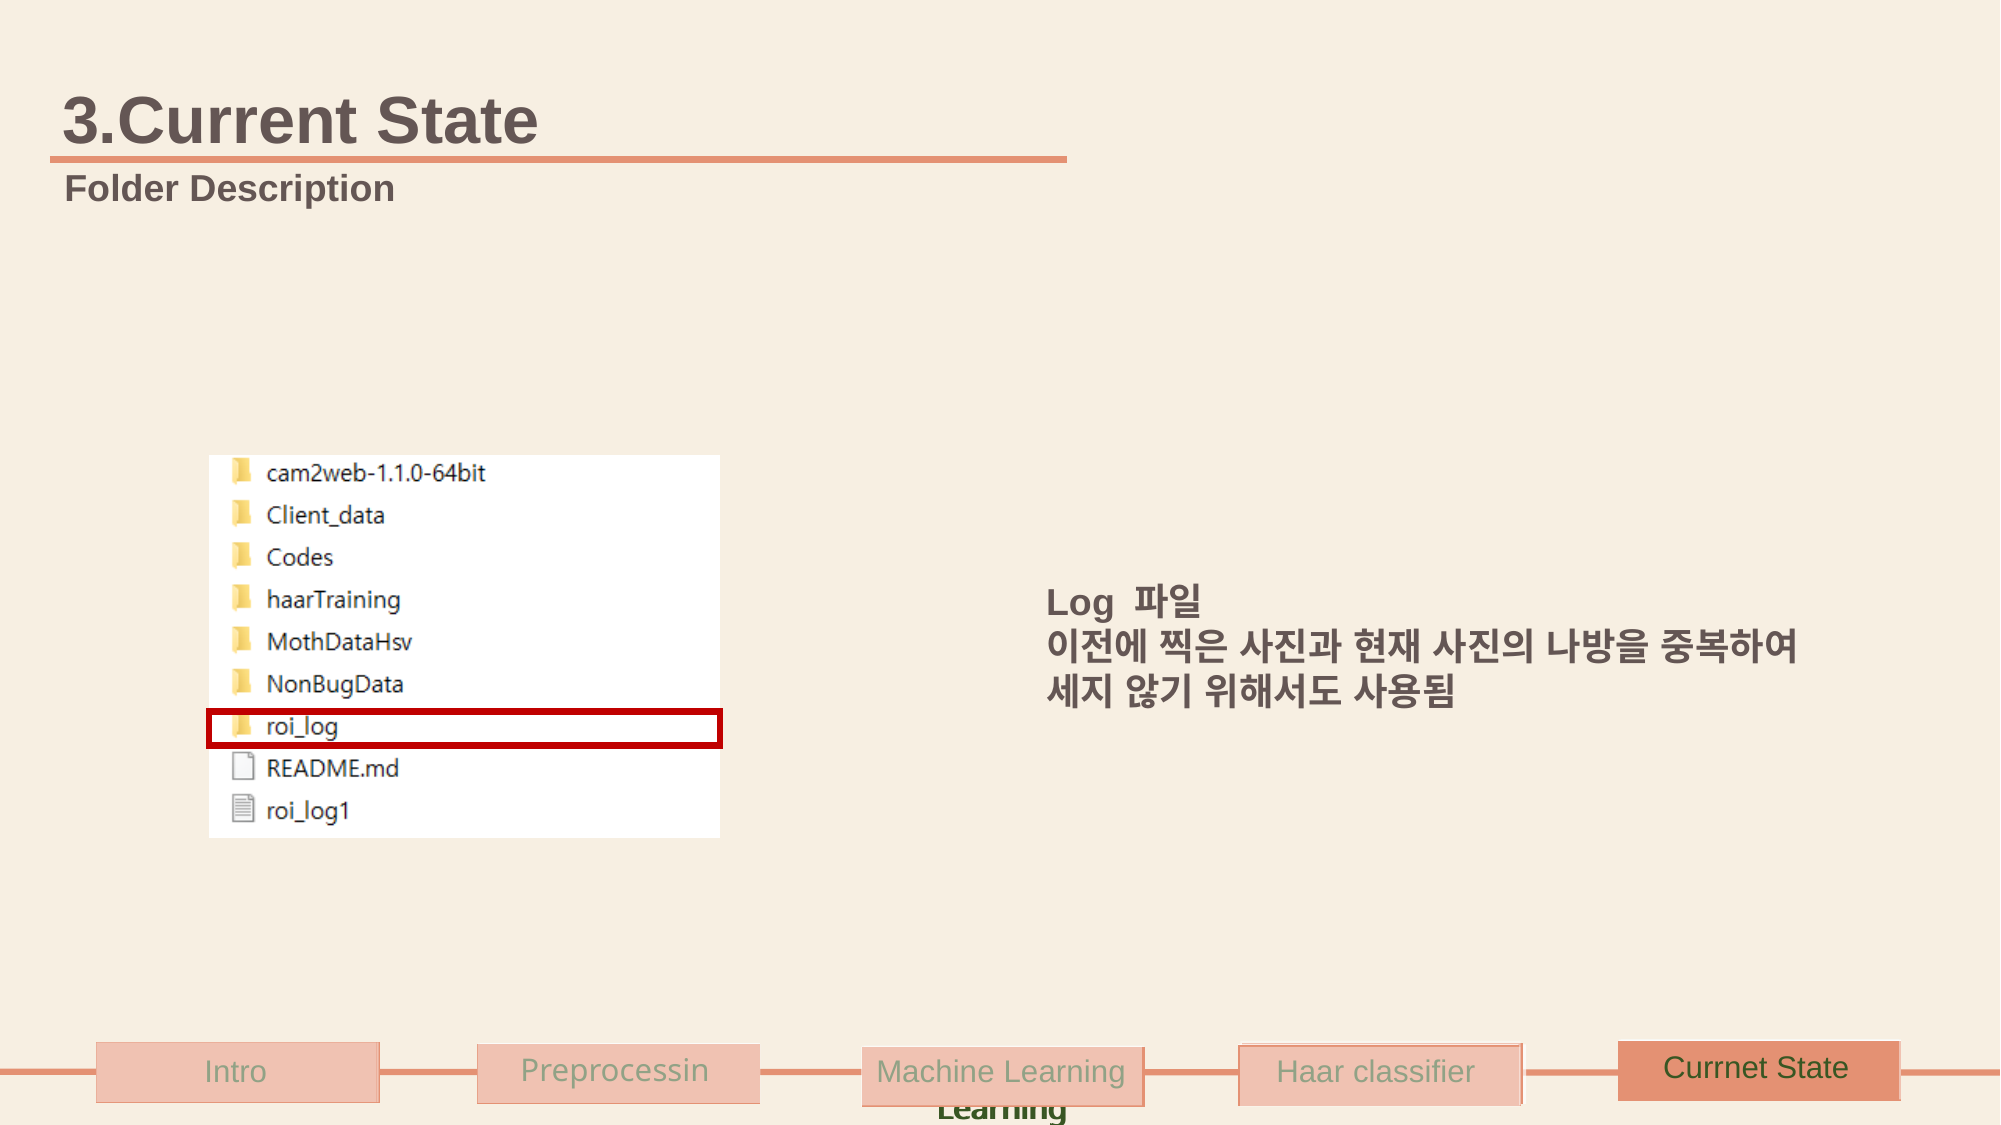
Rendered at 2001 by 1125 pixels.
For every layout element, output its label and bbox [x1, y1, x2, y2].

picture [208, 454, 720, 838]
text_box [0, 1041, 1145, 1125]
text_box [1031, 570, 1853, 721]
picture [1237, 1043, 1523, 1106]
text_box [1145, 1039, 2000, 1108]
picture [1618, 1041, 1901, 1101]
picture [862, 1047, 1145, 1107]
text_box [45, 69, 1067, 217]
picture [477, 1044, 760, 1104]
